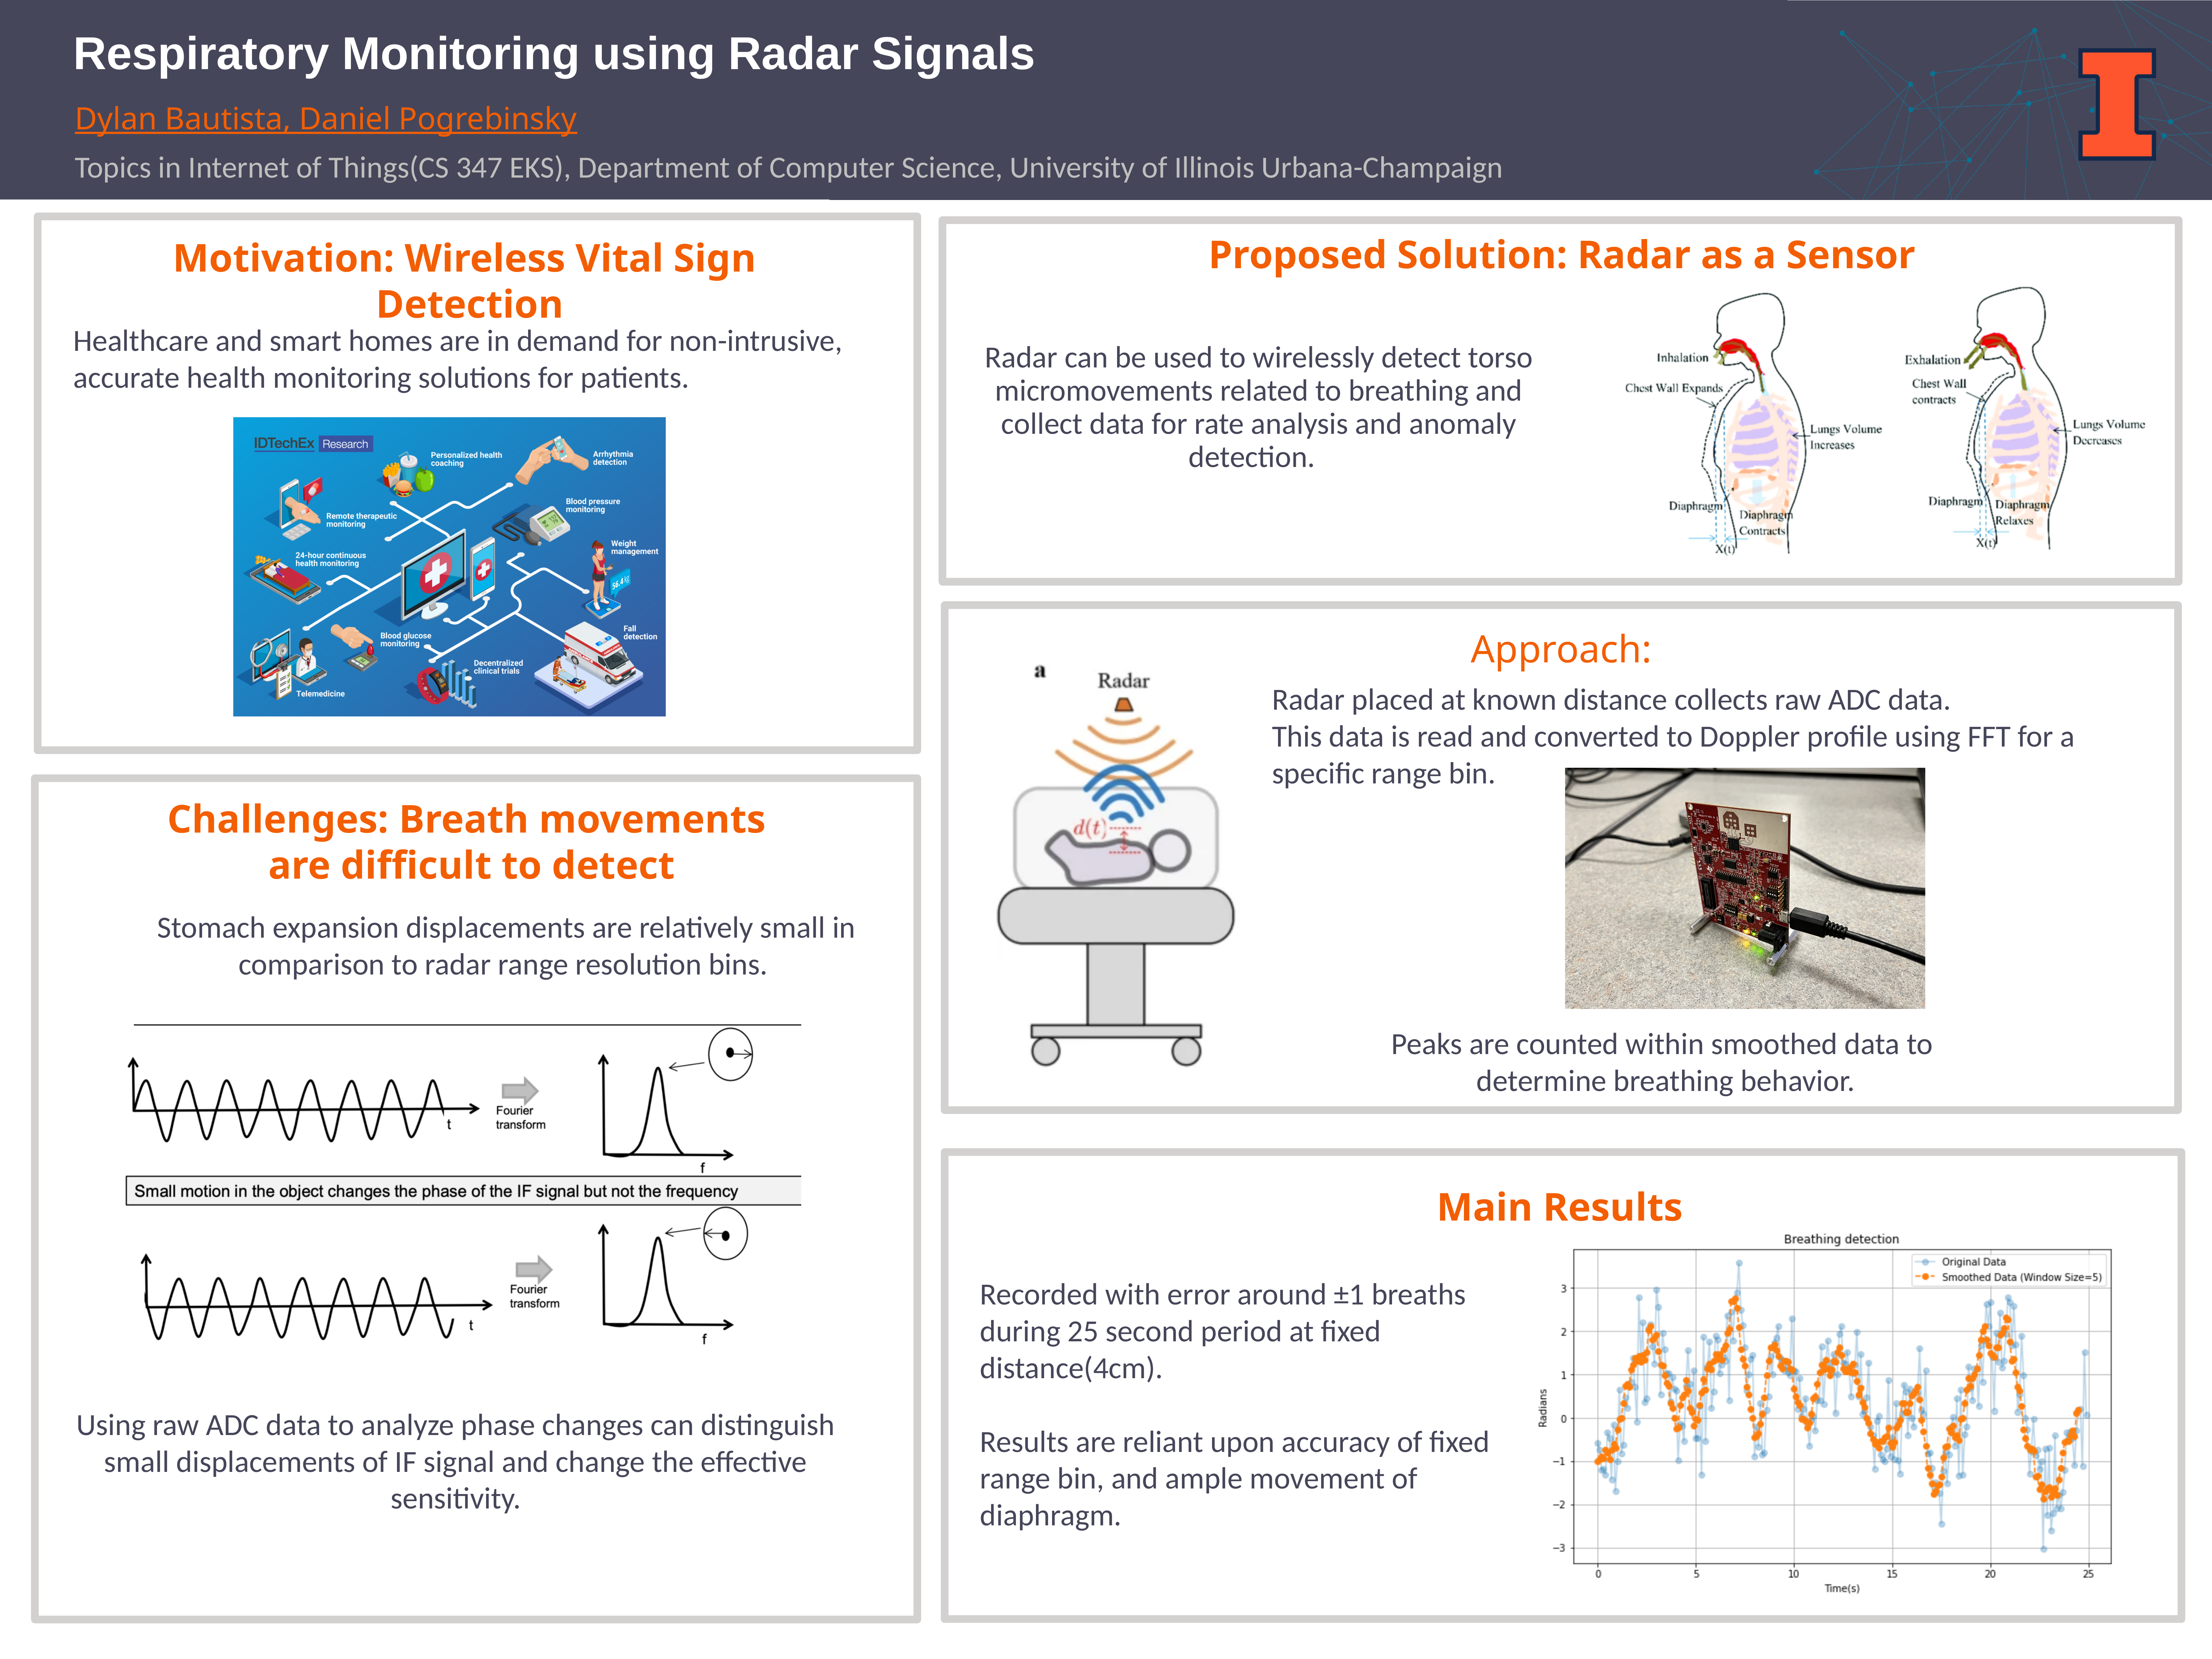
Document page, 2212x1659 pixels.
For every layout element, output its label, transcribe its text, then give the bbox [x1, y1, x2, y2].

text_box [0, 0, 2212, 200]
picture [255, 437, 257, 448]
picture [291, 437, 297, 448]
text_box [37, 216, 917, 750]
text_box Recorded with error around ±1 breaths during 25 second period at fixed distance(4cm). Results are reliant upon accuracy of fixed range bin, and ample movement of diaphragm. [975, 1271, 1536, 1534]
picture [268, 437, 276, 448]
text_box Using raw ADC data to analyze phase changes can distinguish small displacements of IF signal and change the effective sensitivity. [54, 1402, 858, 1517]
picture [82, 1024, 801, 1353]
picture [972, 644, 1240, 1087]
picture [2078, 48, 2156, 161]
text_box Peaks are counted within smoothed data to determine breathing behavior. [1054, 1021, 2212, 1100]
picture [255, 450, 315, 452]
text_box Stomach expansion displacements are relatively small in comparison to radar range resolution bins. [82, 904, 931, 983]
picture [1565, 768, 1925, 1009]
text_box [944, 1152, 2182, 1619]
text_box [944, 605, 2178, 1110]
text_box [35, 778, 917, 1620]
picture [1536, 1229, 2117, 1596]
text_box Radar can be used to wirelessly detect torso micromovements related to breathing and collect data for rate analysis and anomaly detection. [958, 339, 1560, 436]
picture [259, 437, 267, 448]
picture [1619, 279, 2156, 563]
picture [299, 437, 314, 448]
text_box [942, 220, 2179, 582]
picture [275, 440, 290, 448]
picture [233, 417, 666, 716]
text_box Approach: [966, 622, 2156, 673]
